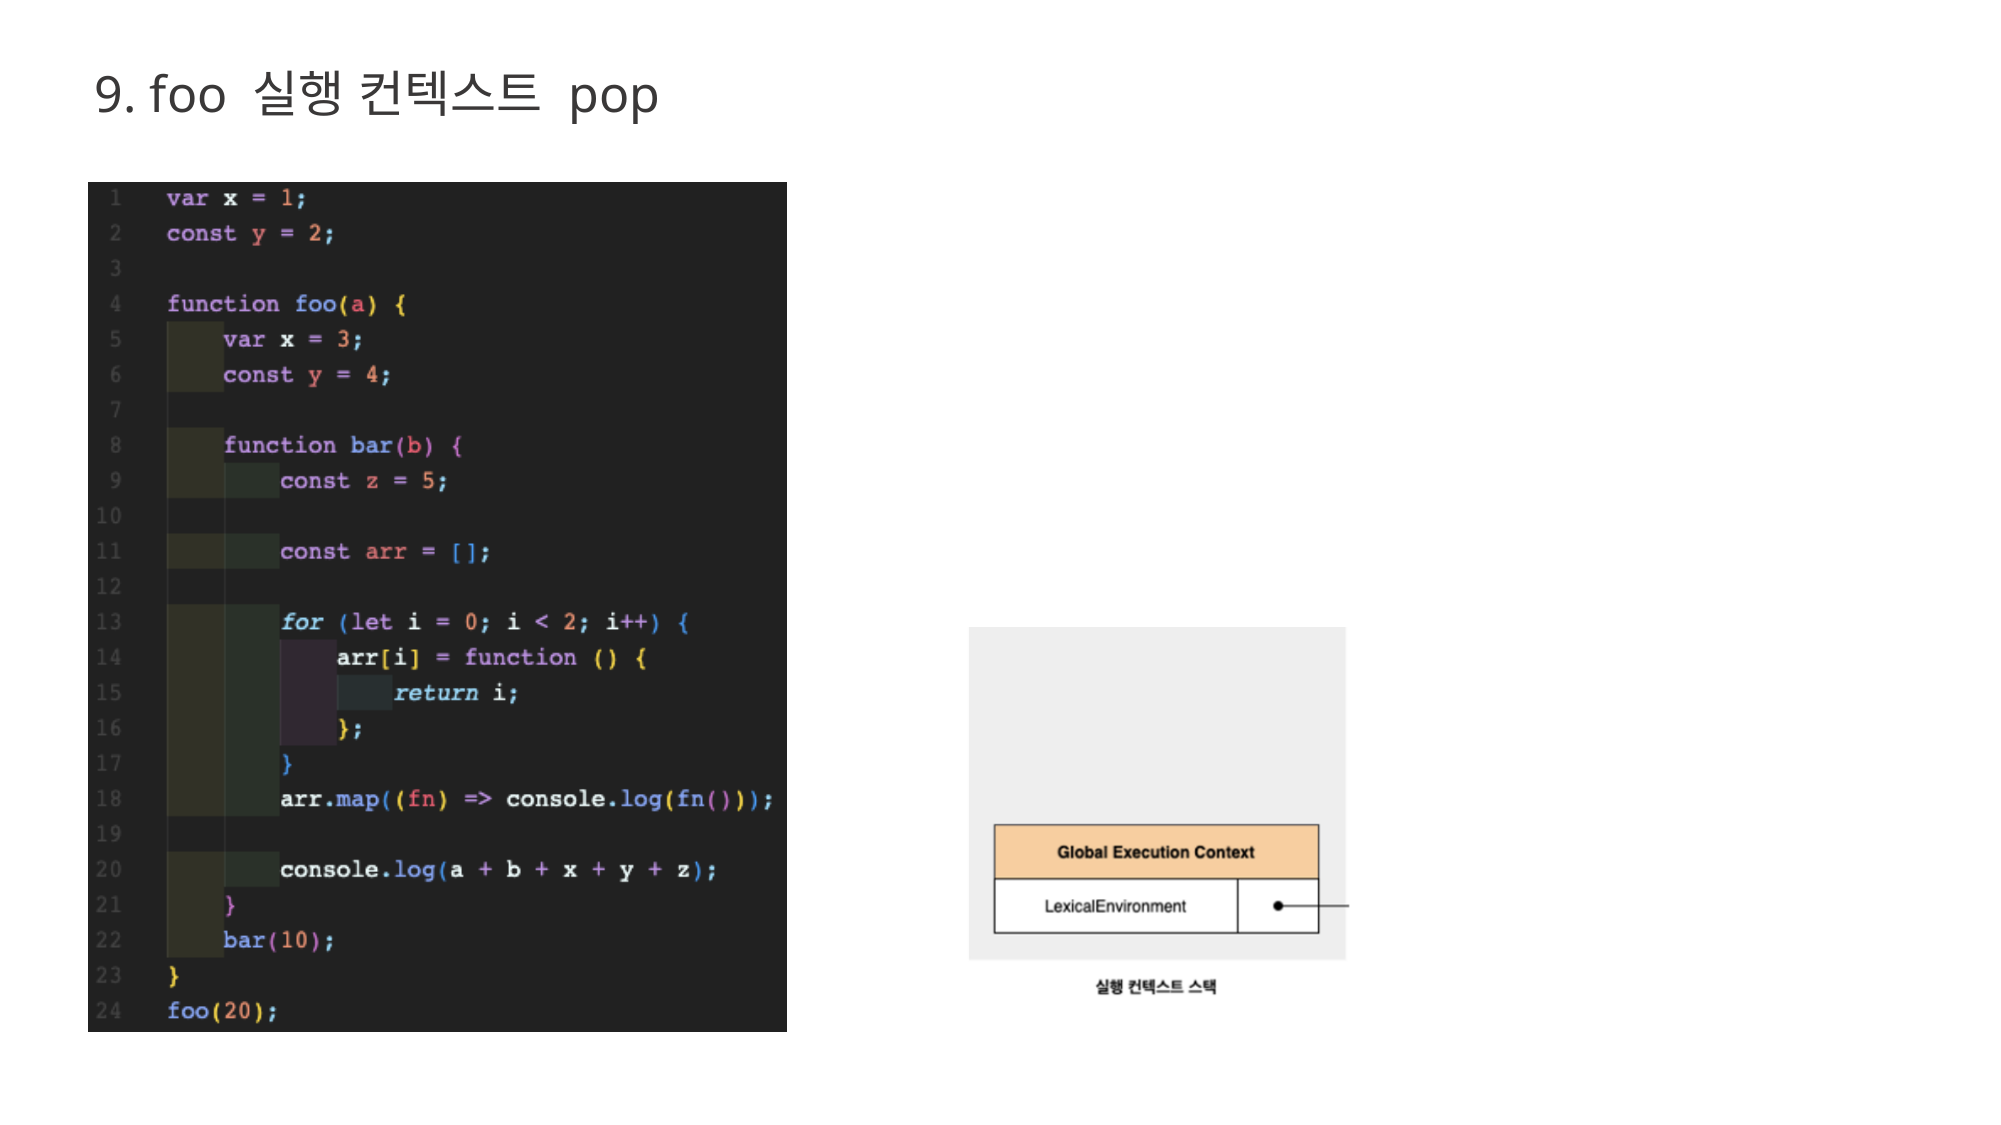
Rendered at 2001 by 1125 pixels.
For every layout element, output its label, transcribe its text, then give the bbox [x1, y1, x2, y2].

picture [88, 182, 787, 1032]
text_box 9. foo 실행 컨텍스트 pop [80, 55, 676, 130]
picture [922, 627, 1414, 1090]
